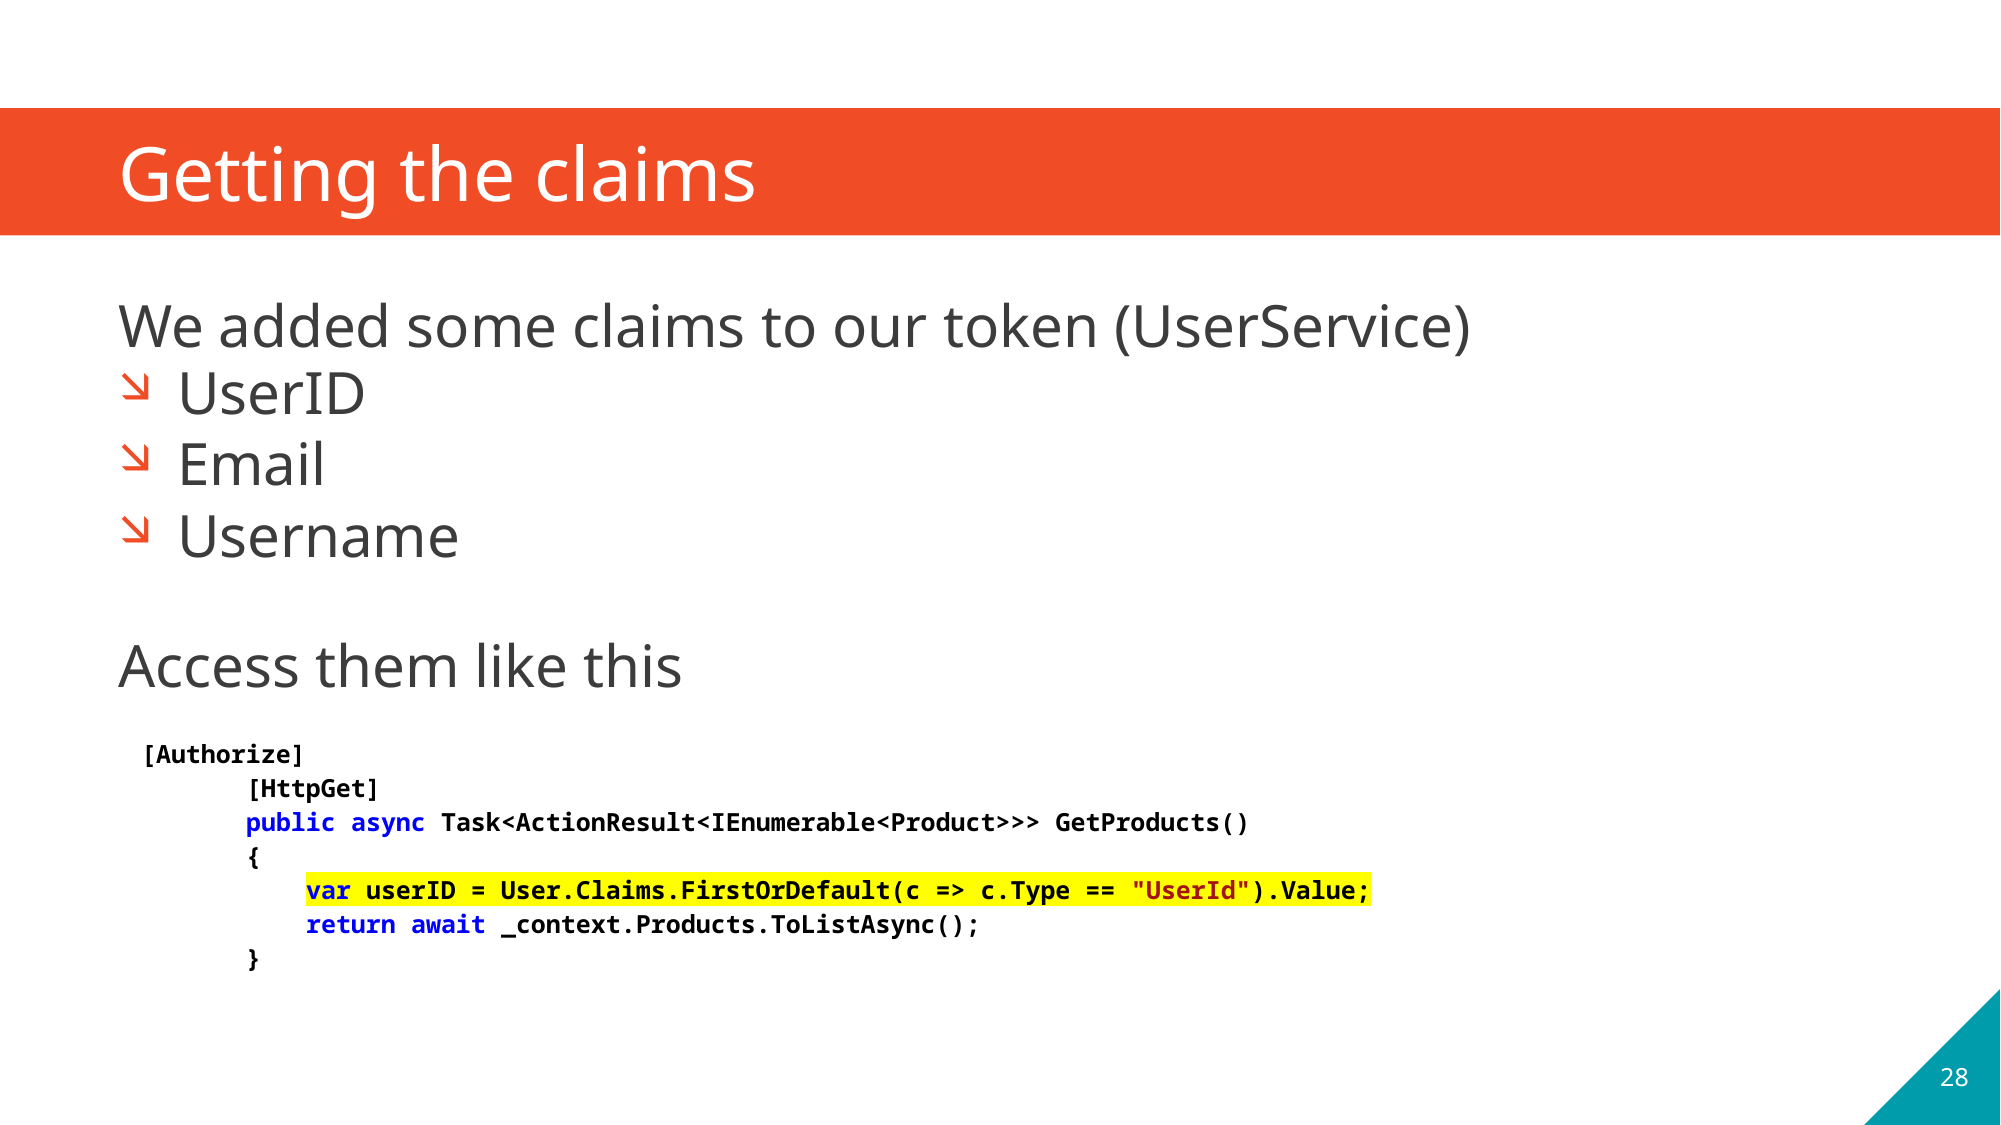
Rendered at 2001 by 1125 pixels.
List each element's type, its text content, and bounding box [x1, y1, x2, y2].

slide_number 28 [1862, 987, 2000, 1125]
table_header [Authorize] [HttpGet] public async Task<ActionResult<IEnumerable<Product>>> GetProducts() { var userID = User.Claims.FirstOrDefault(c => c.Type == "UserId").Value; return await _context.Products.ToListAsync(); } [112, 730, 1469, 979]
list We added some claims to our token (UserService) UserID Email Username Access them like this [0, 237, 2000, 1040]
title Getting the claims [0, 108, 2000, 236]
